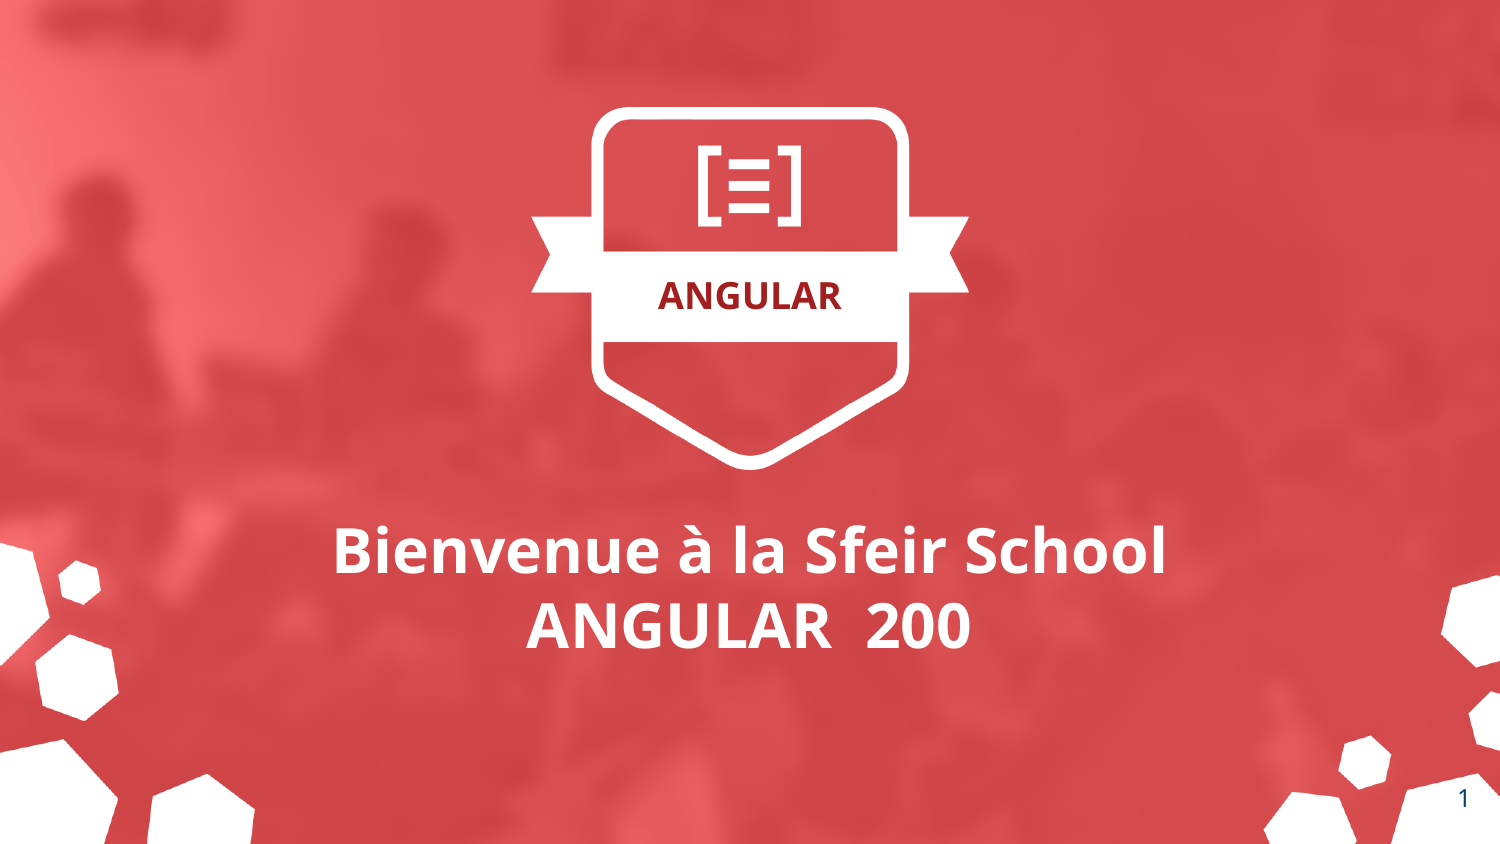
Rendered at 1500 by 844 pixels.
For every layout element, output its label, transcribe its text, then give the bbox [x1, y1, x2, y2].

picture [0, 0, 1500, 844]
text_box Bienvenue à la Sfeir School ANGULAR 200 [222, 495, 1278, 687]
slide_number ‹#› [1396, 767, 1487, 832]
